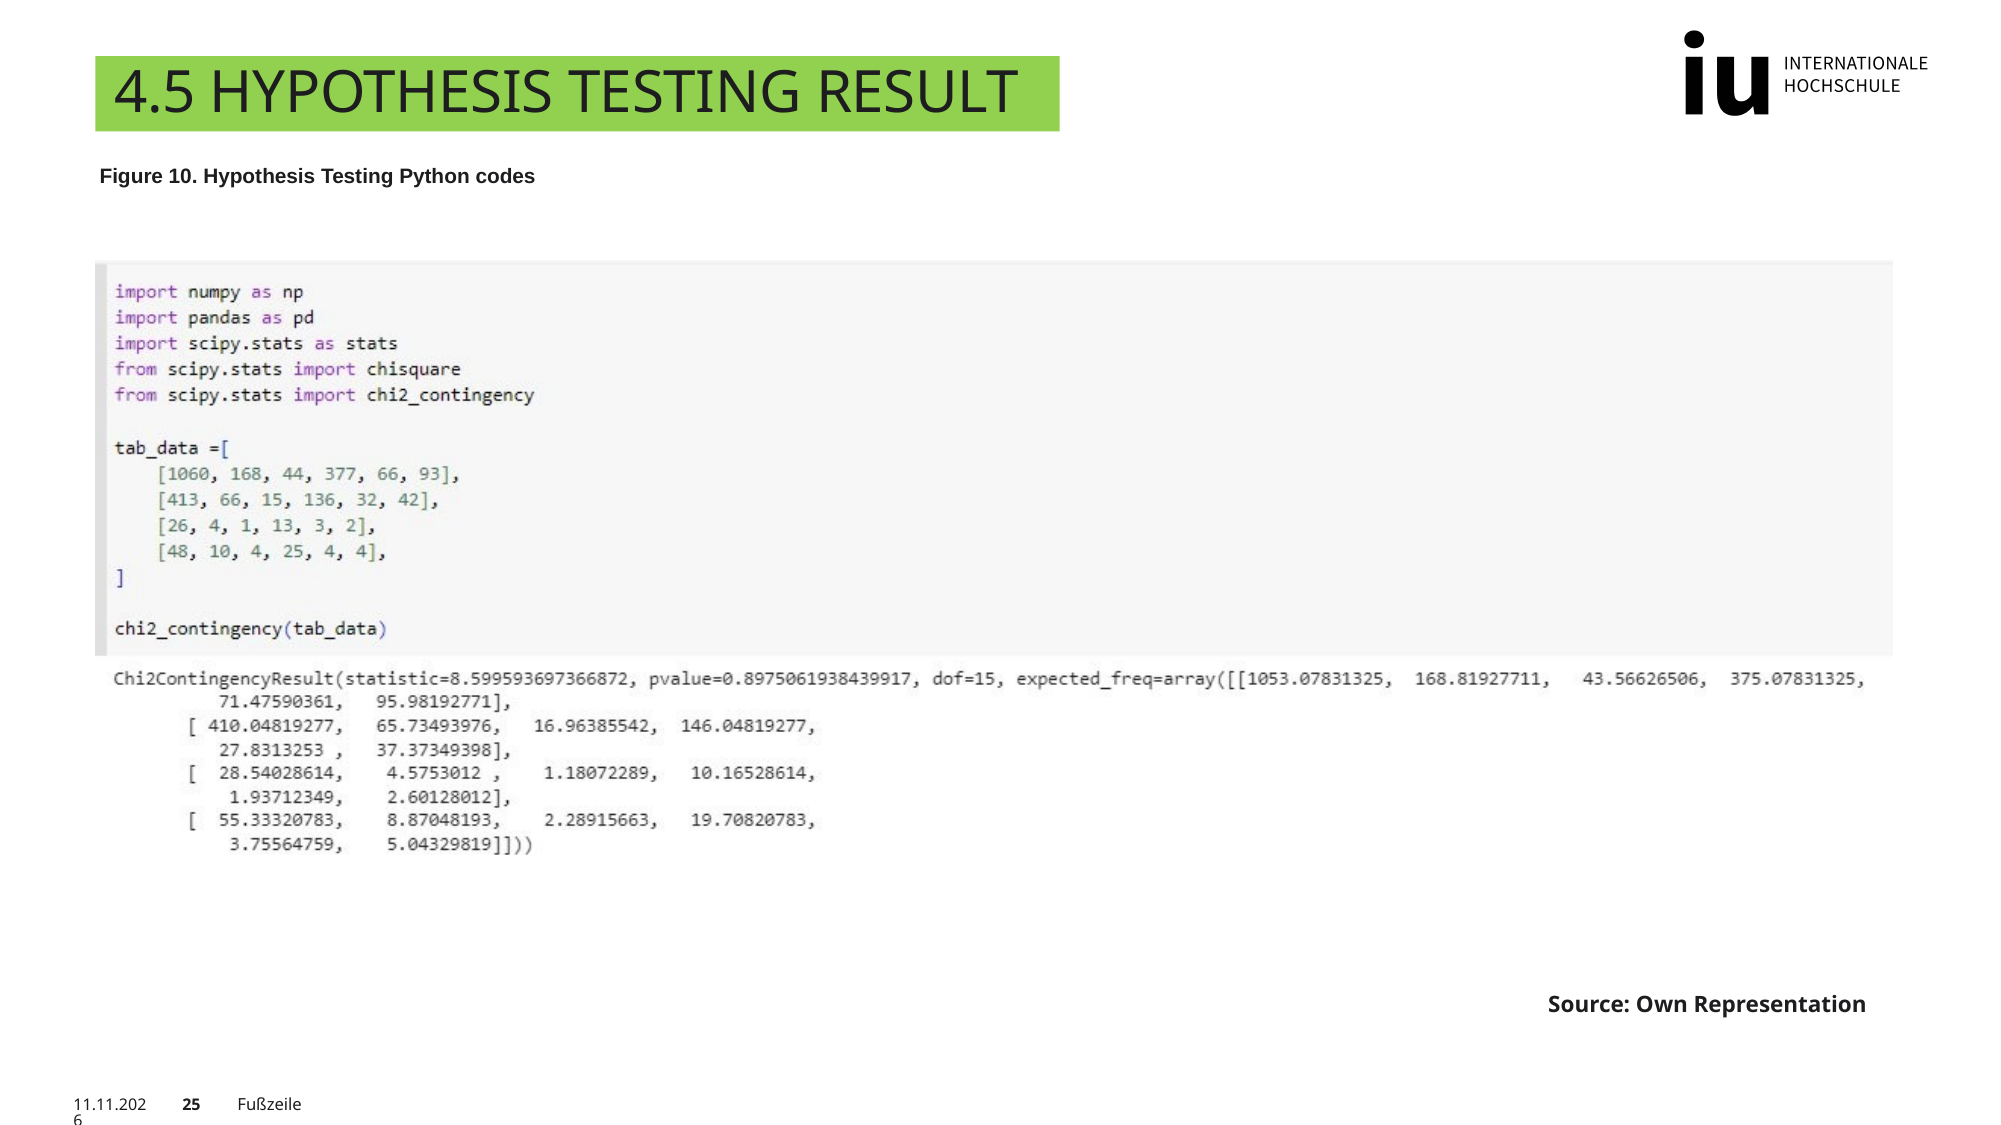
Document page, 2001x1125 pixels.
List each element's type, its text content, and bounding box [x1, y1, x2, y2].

text_box Figure 10. Hypothesis Testing Python codes [84, 158, 1123, 196]
picture [95, 260, 1893, 861]
footer Fußzeile [237, 1093, 1956, 1116]
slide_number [73, 1093, 151, 1116]
picture [1628, 0, 1985, 172]
slide_number 25 [157, 1093, 226, 1116]
title 4.5 HYPOTHESIS TESTING RESULT [95, 56, 1060, 132]
text_box Source: Own Representation [1548, 980, 1891, 1044]
